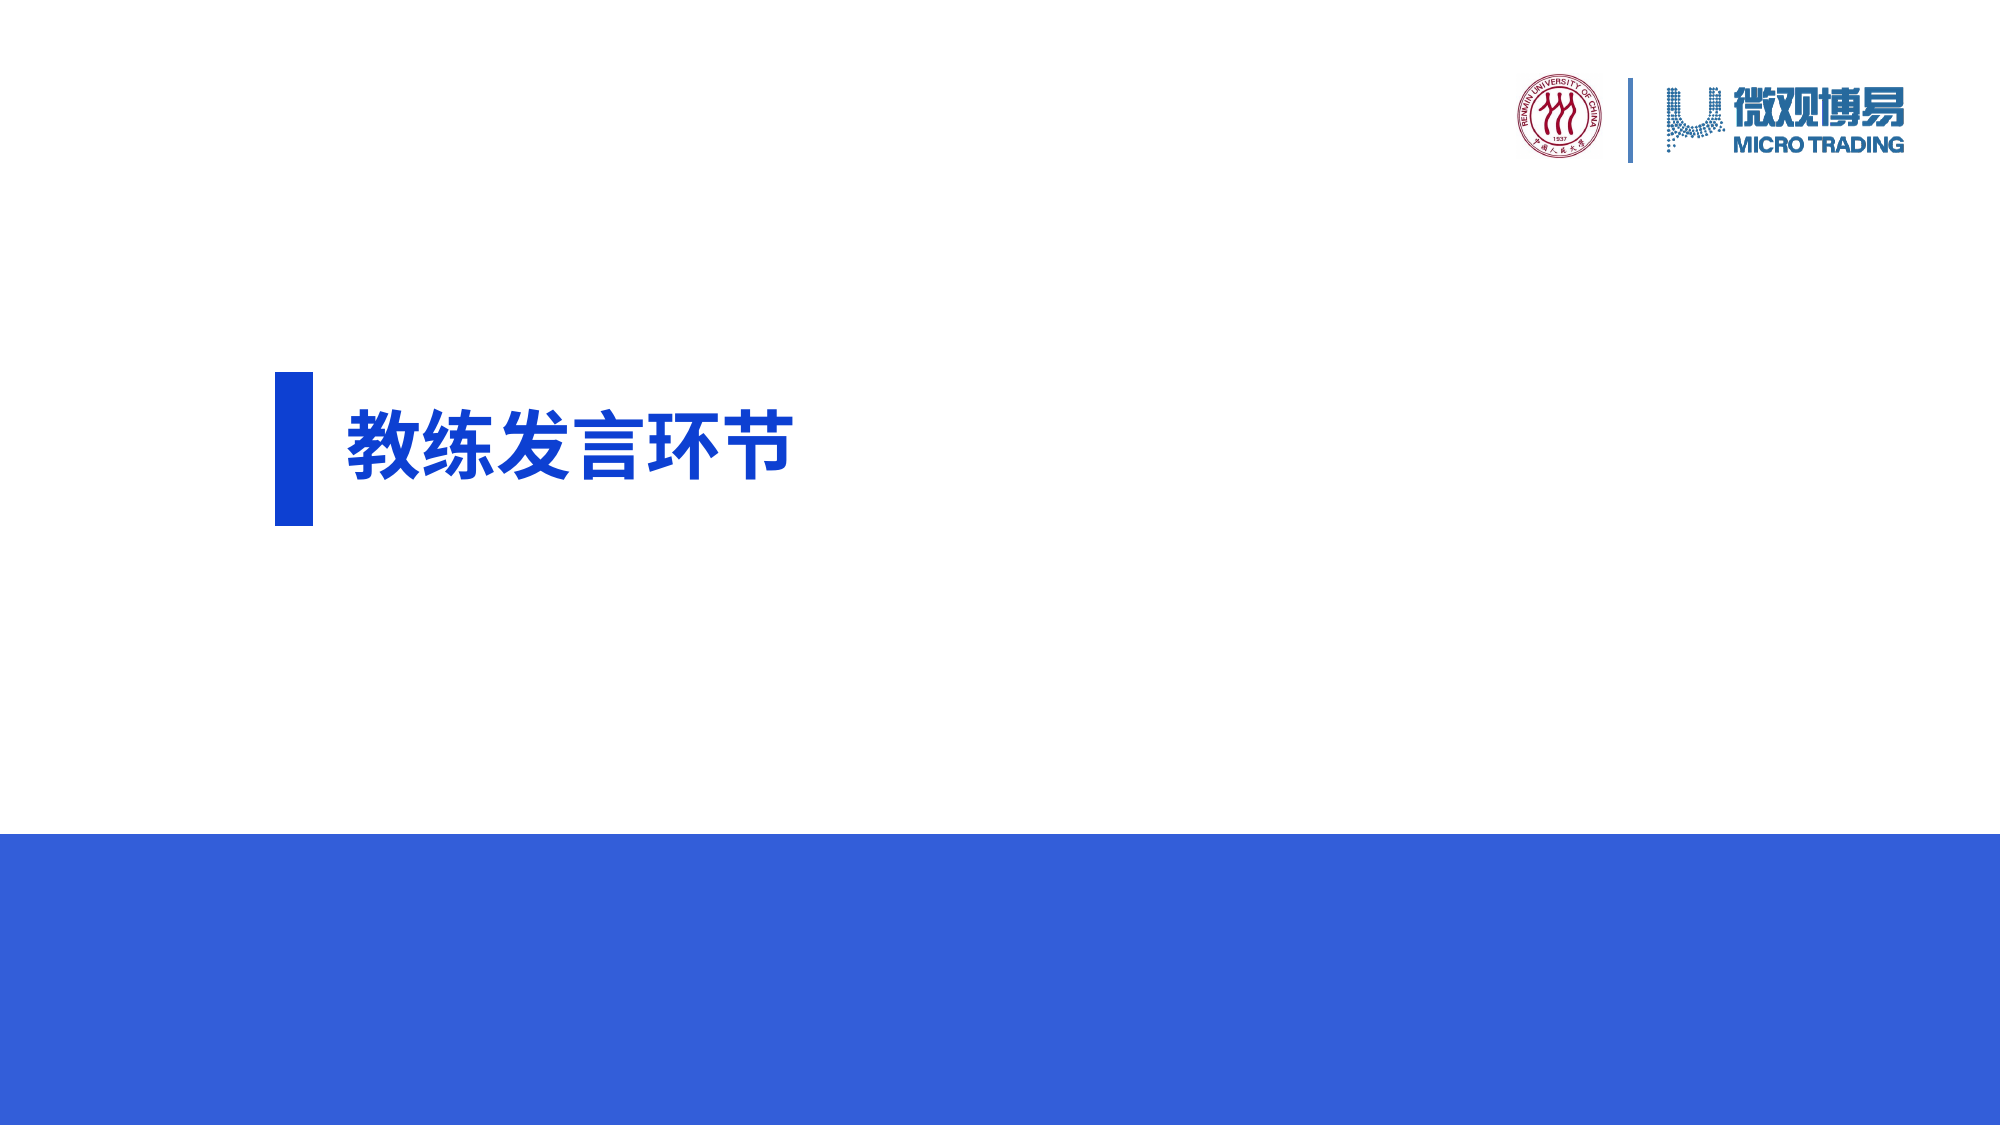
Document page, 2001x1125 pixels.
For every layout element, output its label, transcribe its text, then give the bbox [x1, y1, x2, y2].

picture [1647, 66, 1904, 173]
picture [0, 833, 2000, 1125]
picture [1516, 73, 1603, 159]
picture [274, 372, 313, 526]
text_box 教练发言环节 [346, 398, 1249, 563]
